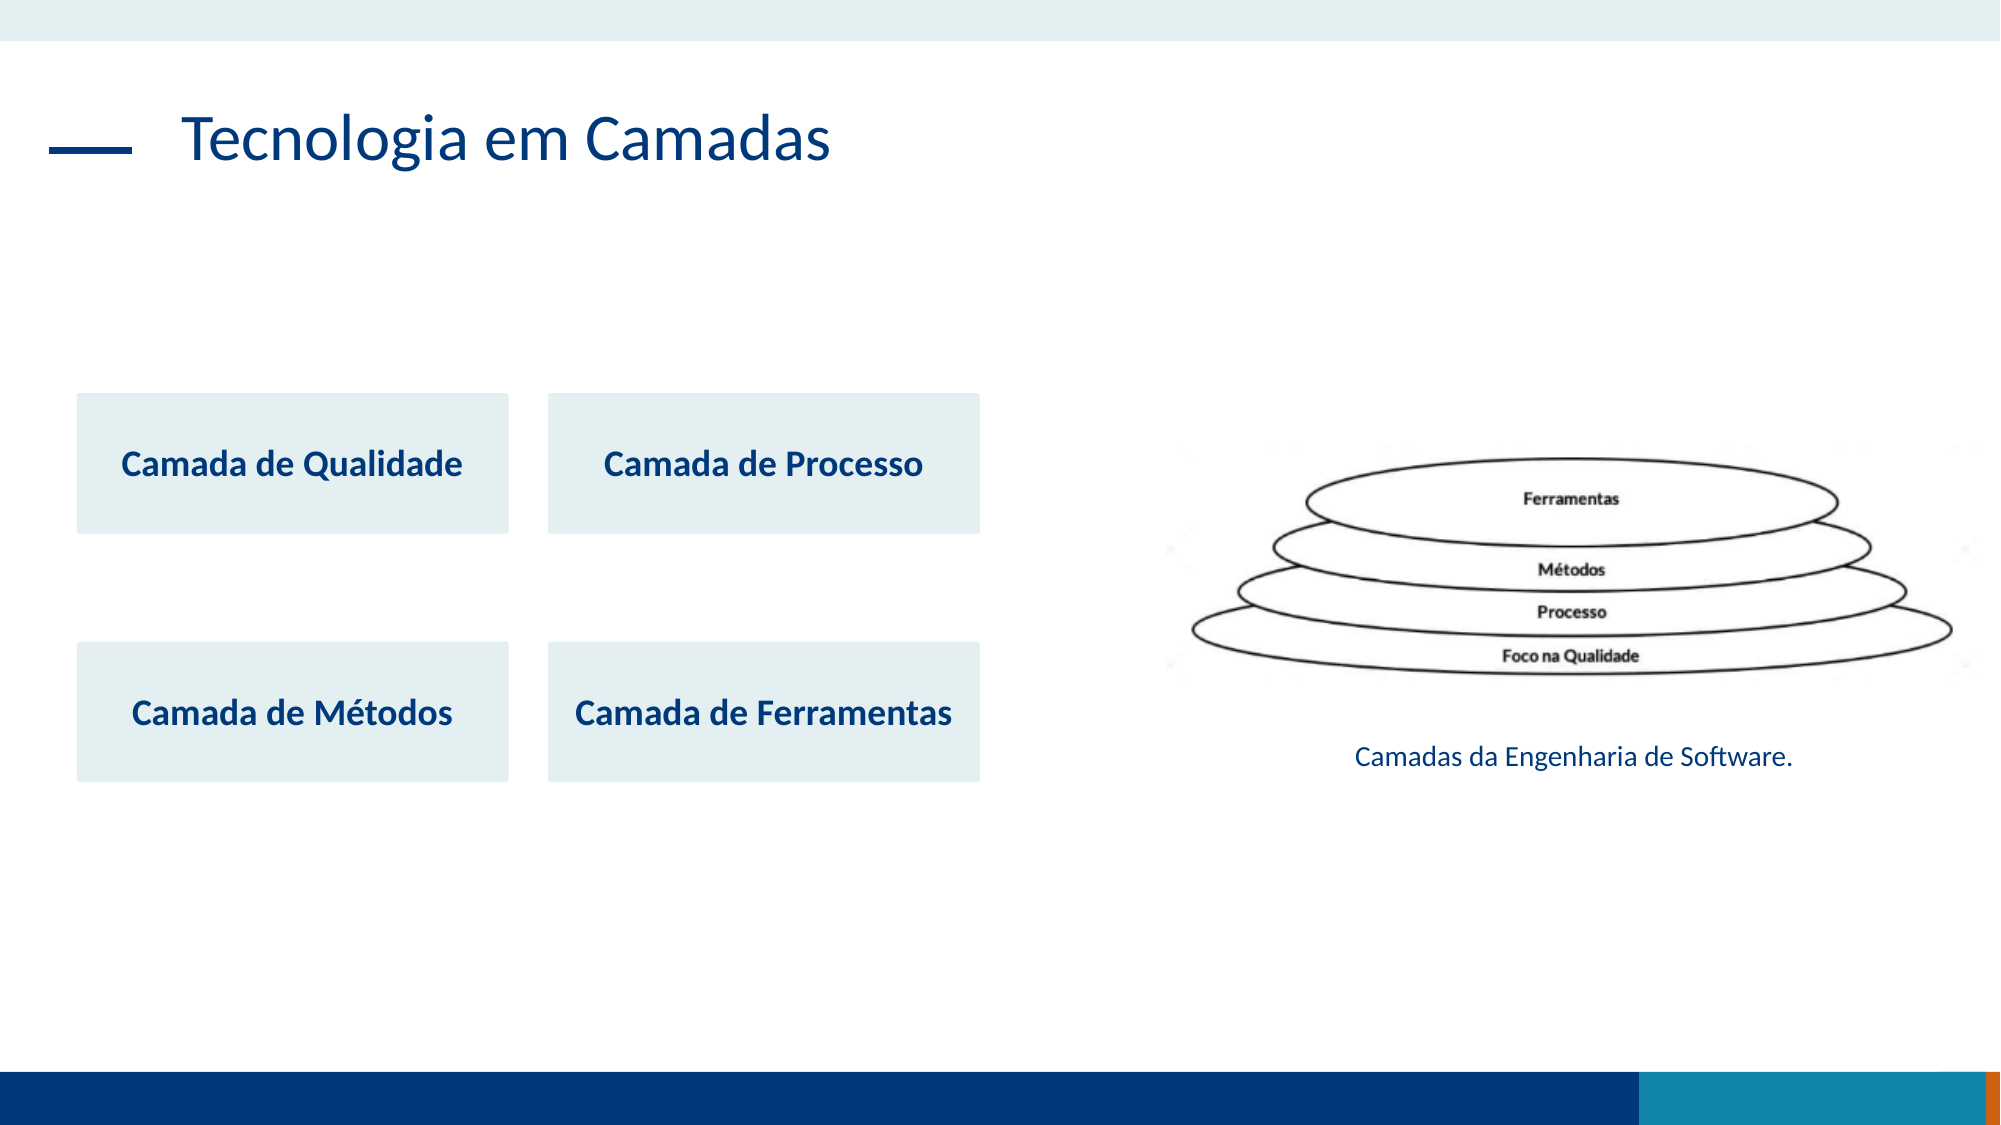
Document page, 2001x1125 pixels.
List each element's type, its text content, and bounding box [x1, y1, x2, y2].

text_box Camada de Ferramentas [548, 680, 980, 741]
picture [1165, 442, 1978, 683]
list Tecnologia em Camadas [167, 95, 1833, 237]
text_box Camada de Qualidade [76, 431, 509, 492]
text_box [75, 640, 510, 784]
text_box Camadas da Engenharia de Software. [1316, 729, 1833, 780]
text_box Camada de Processo [548, 431, 980, 492]
text_box Camada de Métodos [76, 680, 509, 741]
text_box [546, 640, 981, 784]
text_box [546, 392, 981, 535]
text_box [75, 392, 510, 535]
